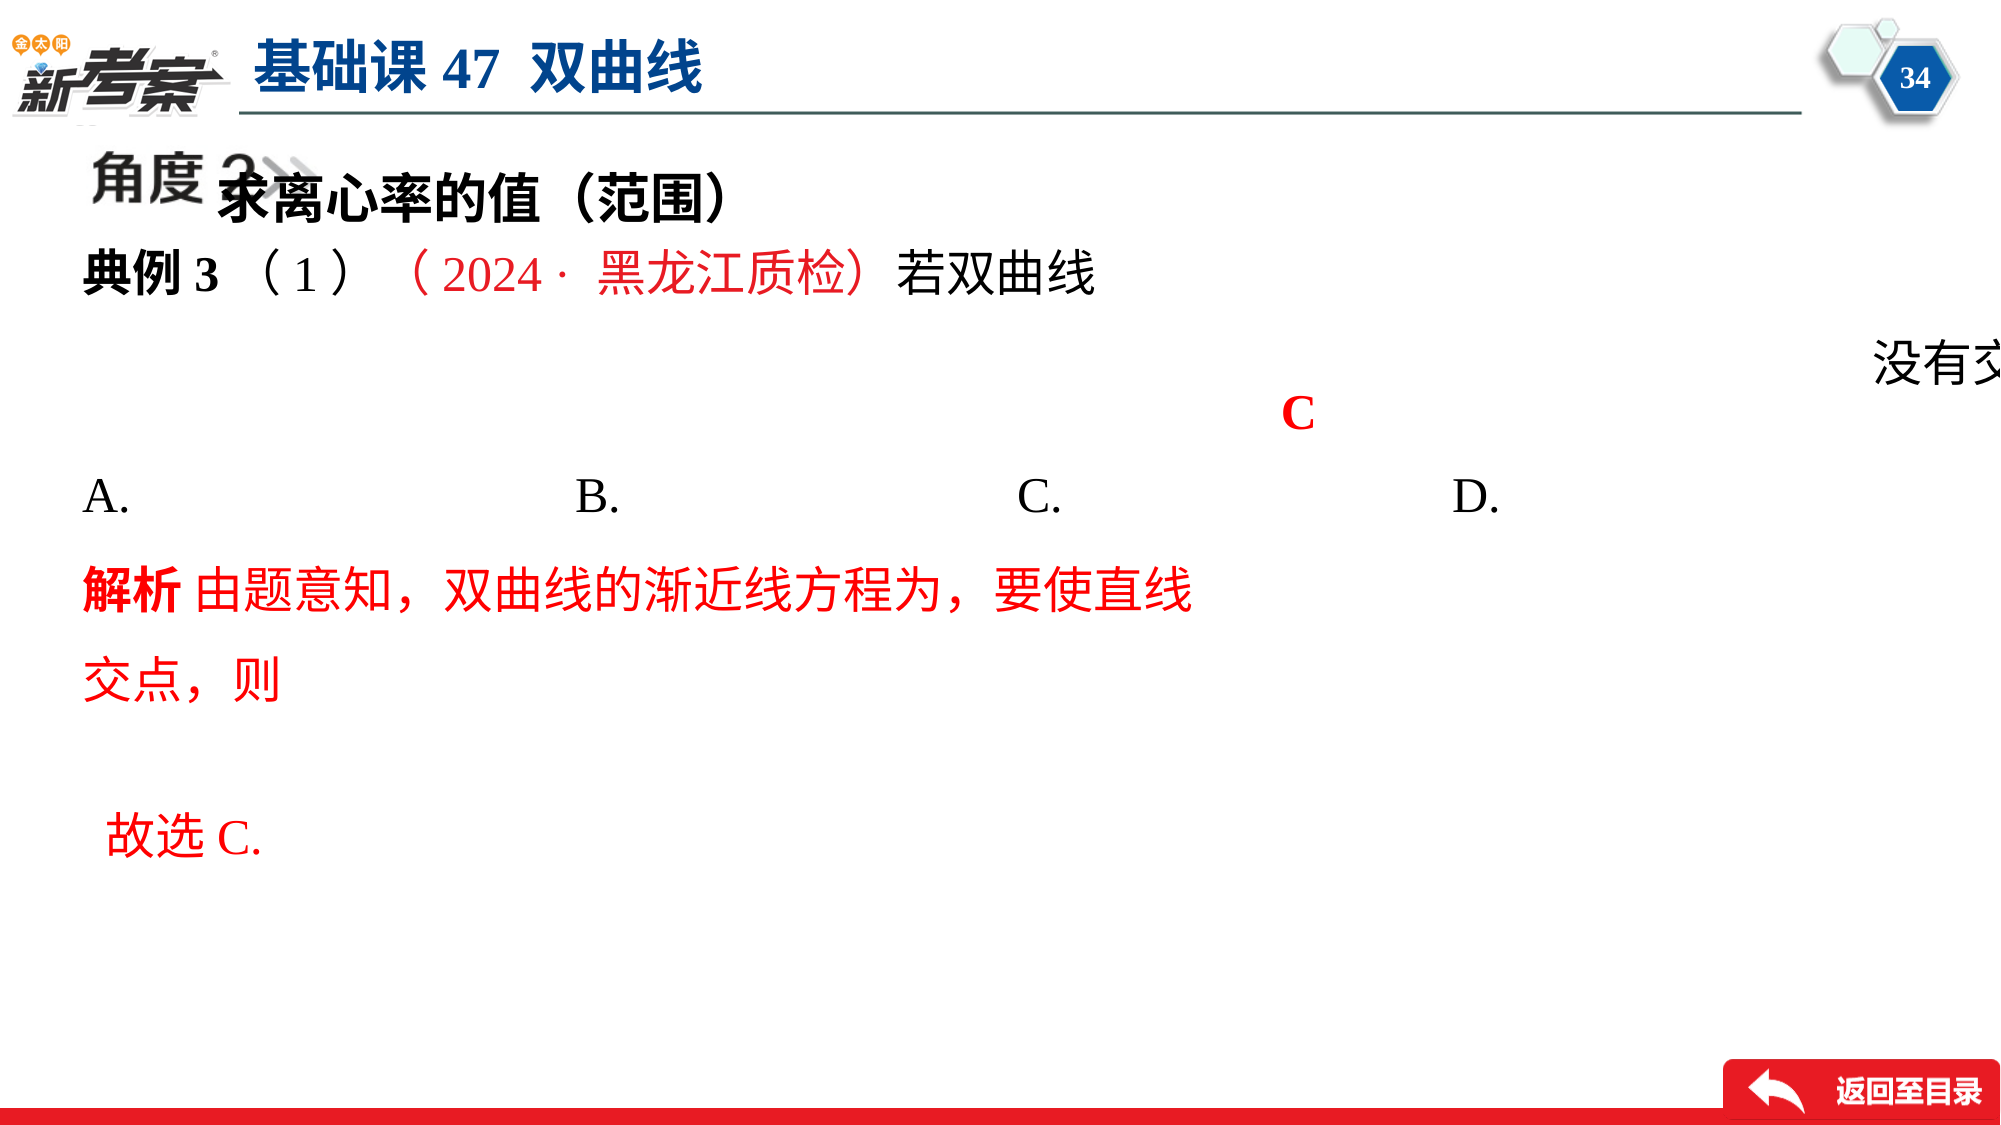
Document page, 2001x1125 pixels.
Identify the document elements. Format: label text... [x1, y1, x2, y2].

picture [0, 0, 2001, 1125]
text_box &2& 求离心率的值（范围） [82, 123, 1917, 243]
text_box C [1262, 351, 1336, 431]
